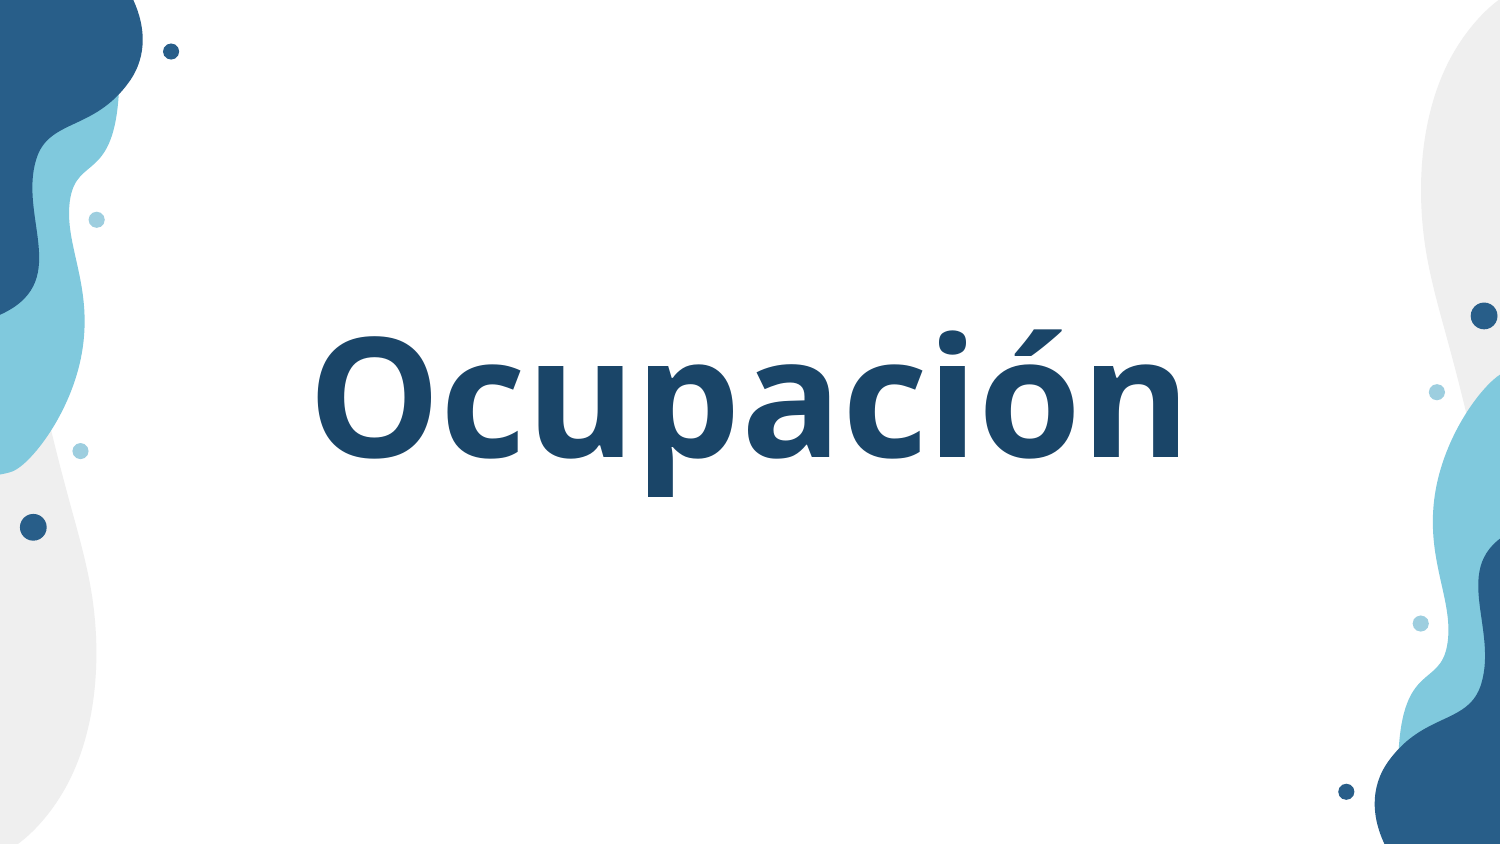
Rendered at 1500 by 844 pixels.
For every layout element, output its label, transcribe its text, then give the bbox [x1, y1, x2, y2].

text_box Ocupación [133, 230, 1367, 550]
